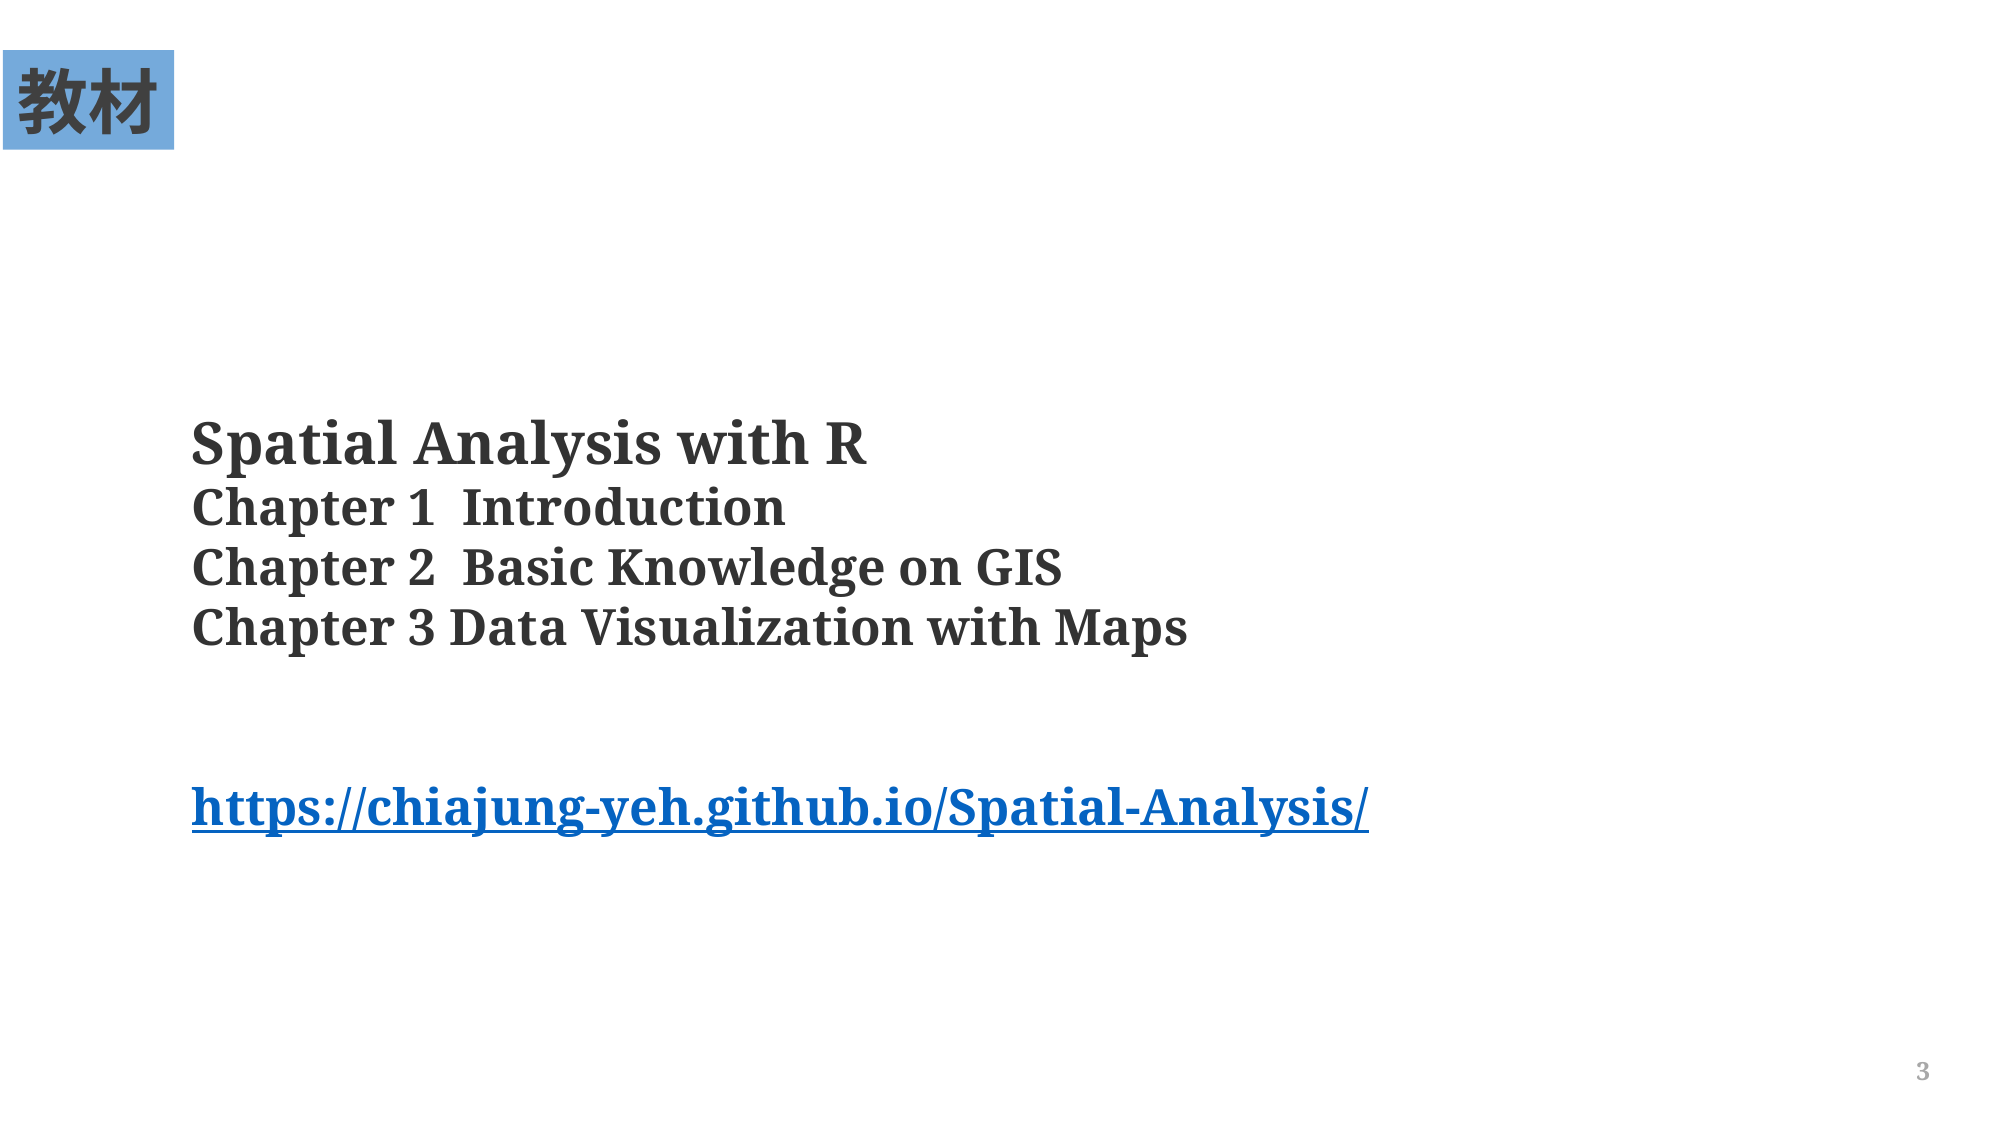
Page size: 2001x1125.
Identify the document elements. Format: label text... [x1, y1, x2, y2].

text_box 教材 [2, 50, 175, 150]
text_box Spatial Analysis with R Chapter 1 Introduction Chapter 2 Basic Knowledge on GIS Chapter 3 Data Visualization with Maps https://chiajung-yeh.github.io/Spatial-Analysis/ [177, 398, 1727, 852]
slide_number 3 [1495, 1042, 1946, 1103]
